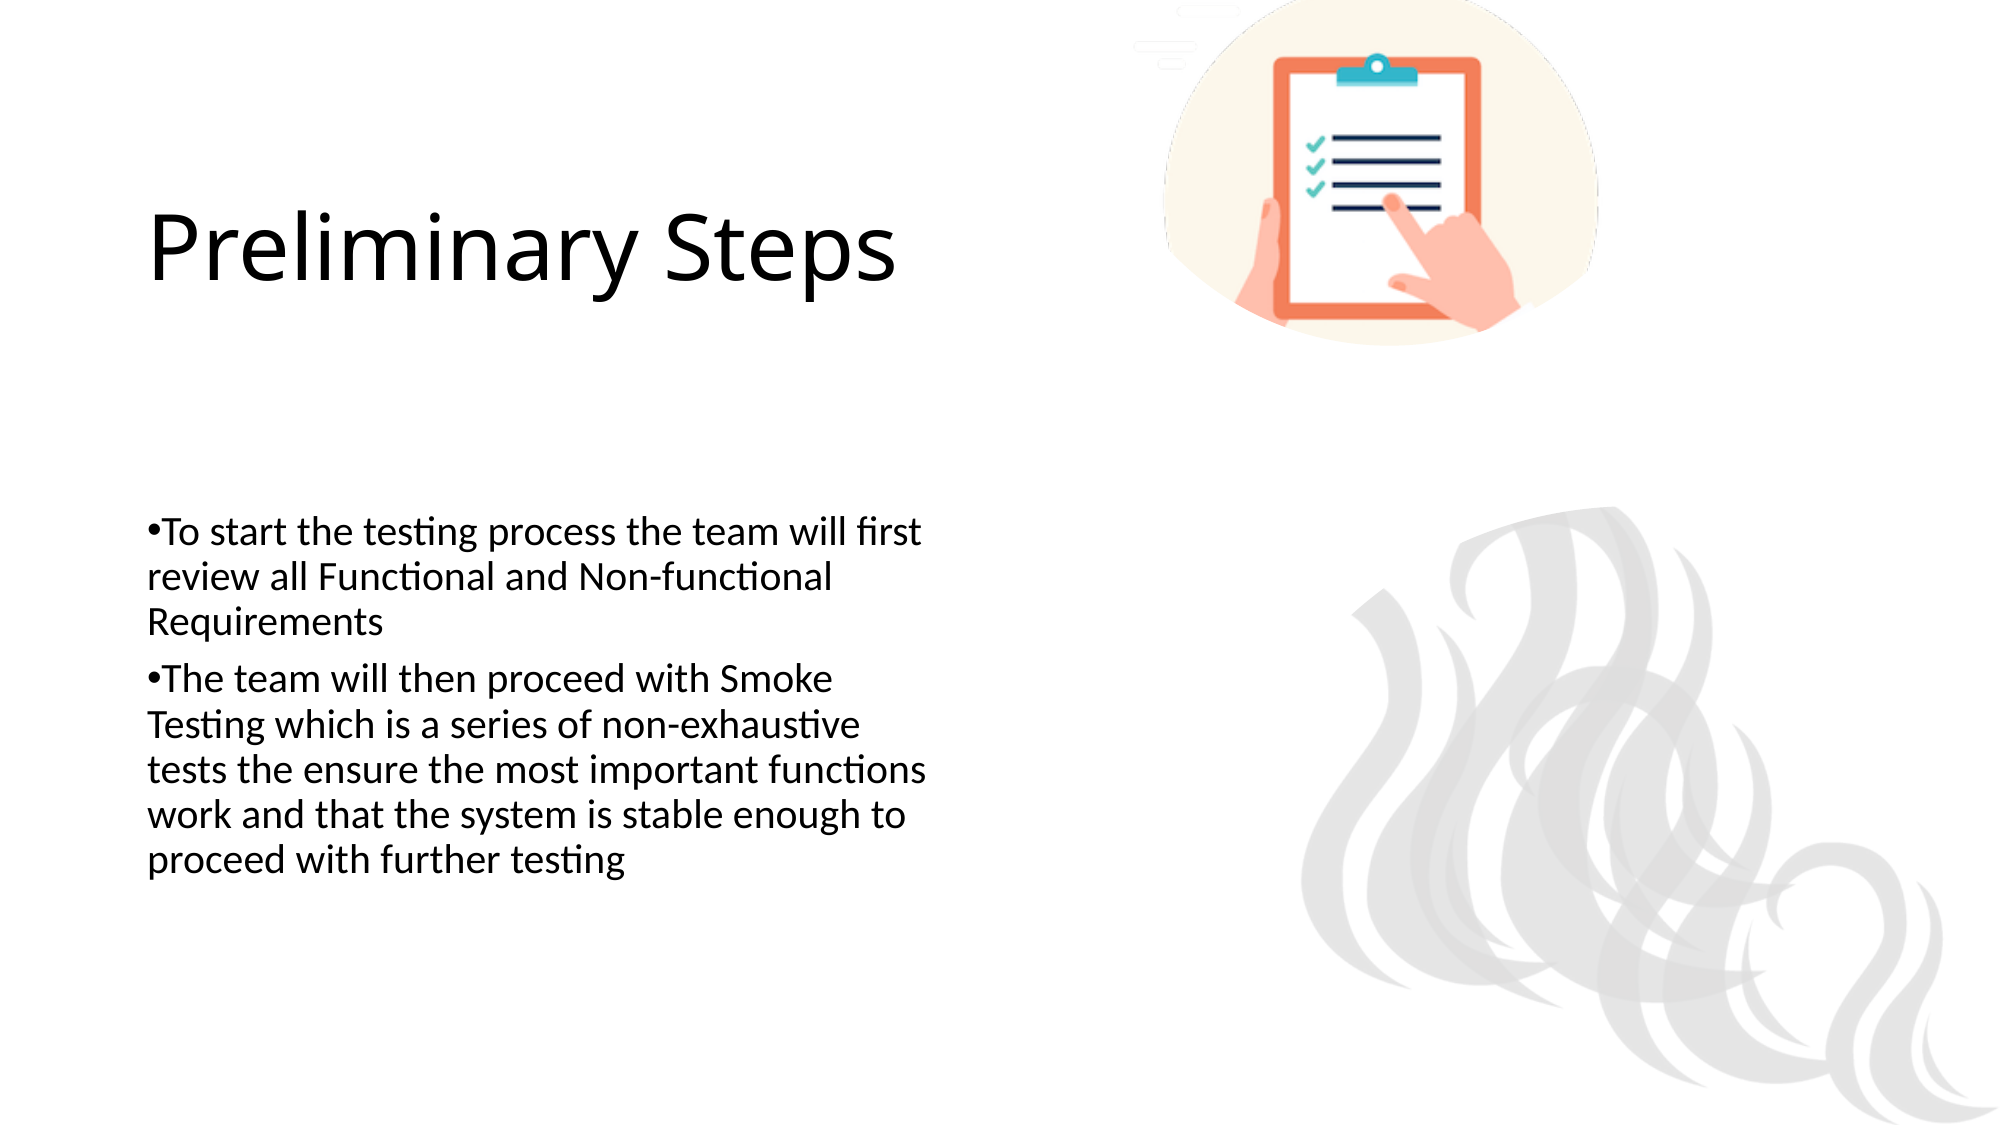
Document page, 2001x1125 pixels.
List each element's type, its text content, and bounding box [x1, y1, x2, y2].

picture [1087, 0, 1691, 346]
text_box Preliminary Steps [131, 131, 949, 371]
text_box To start the testing process the team will first review all Functional and Non-functional Requirements The team will then proceed with Smoke Testing which is a series of non-exhaustive tests the ensure the most important functions work and that the system is stable enough to proceed with further testing [131, 397, 949, 995]
picture [1213, 506, 2000, 1125]
